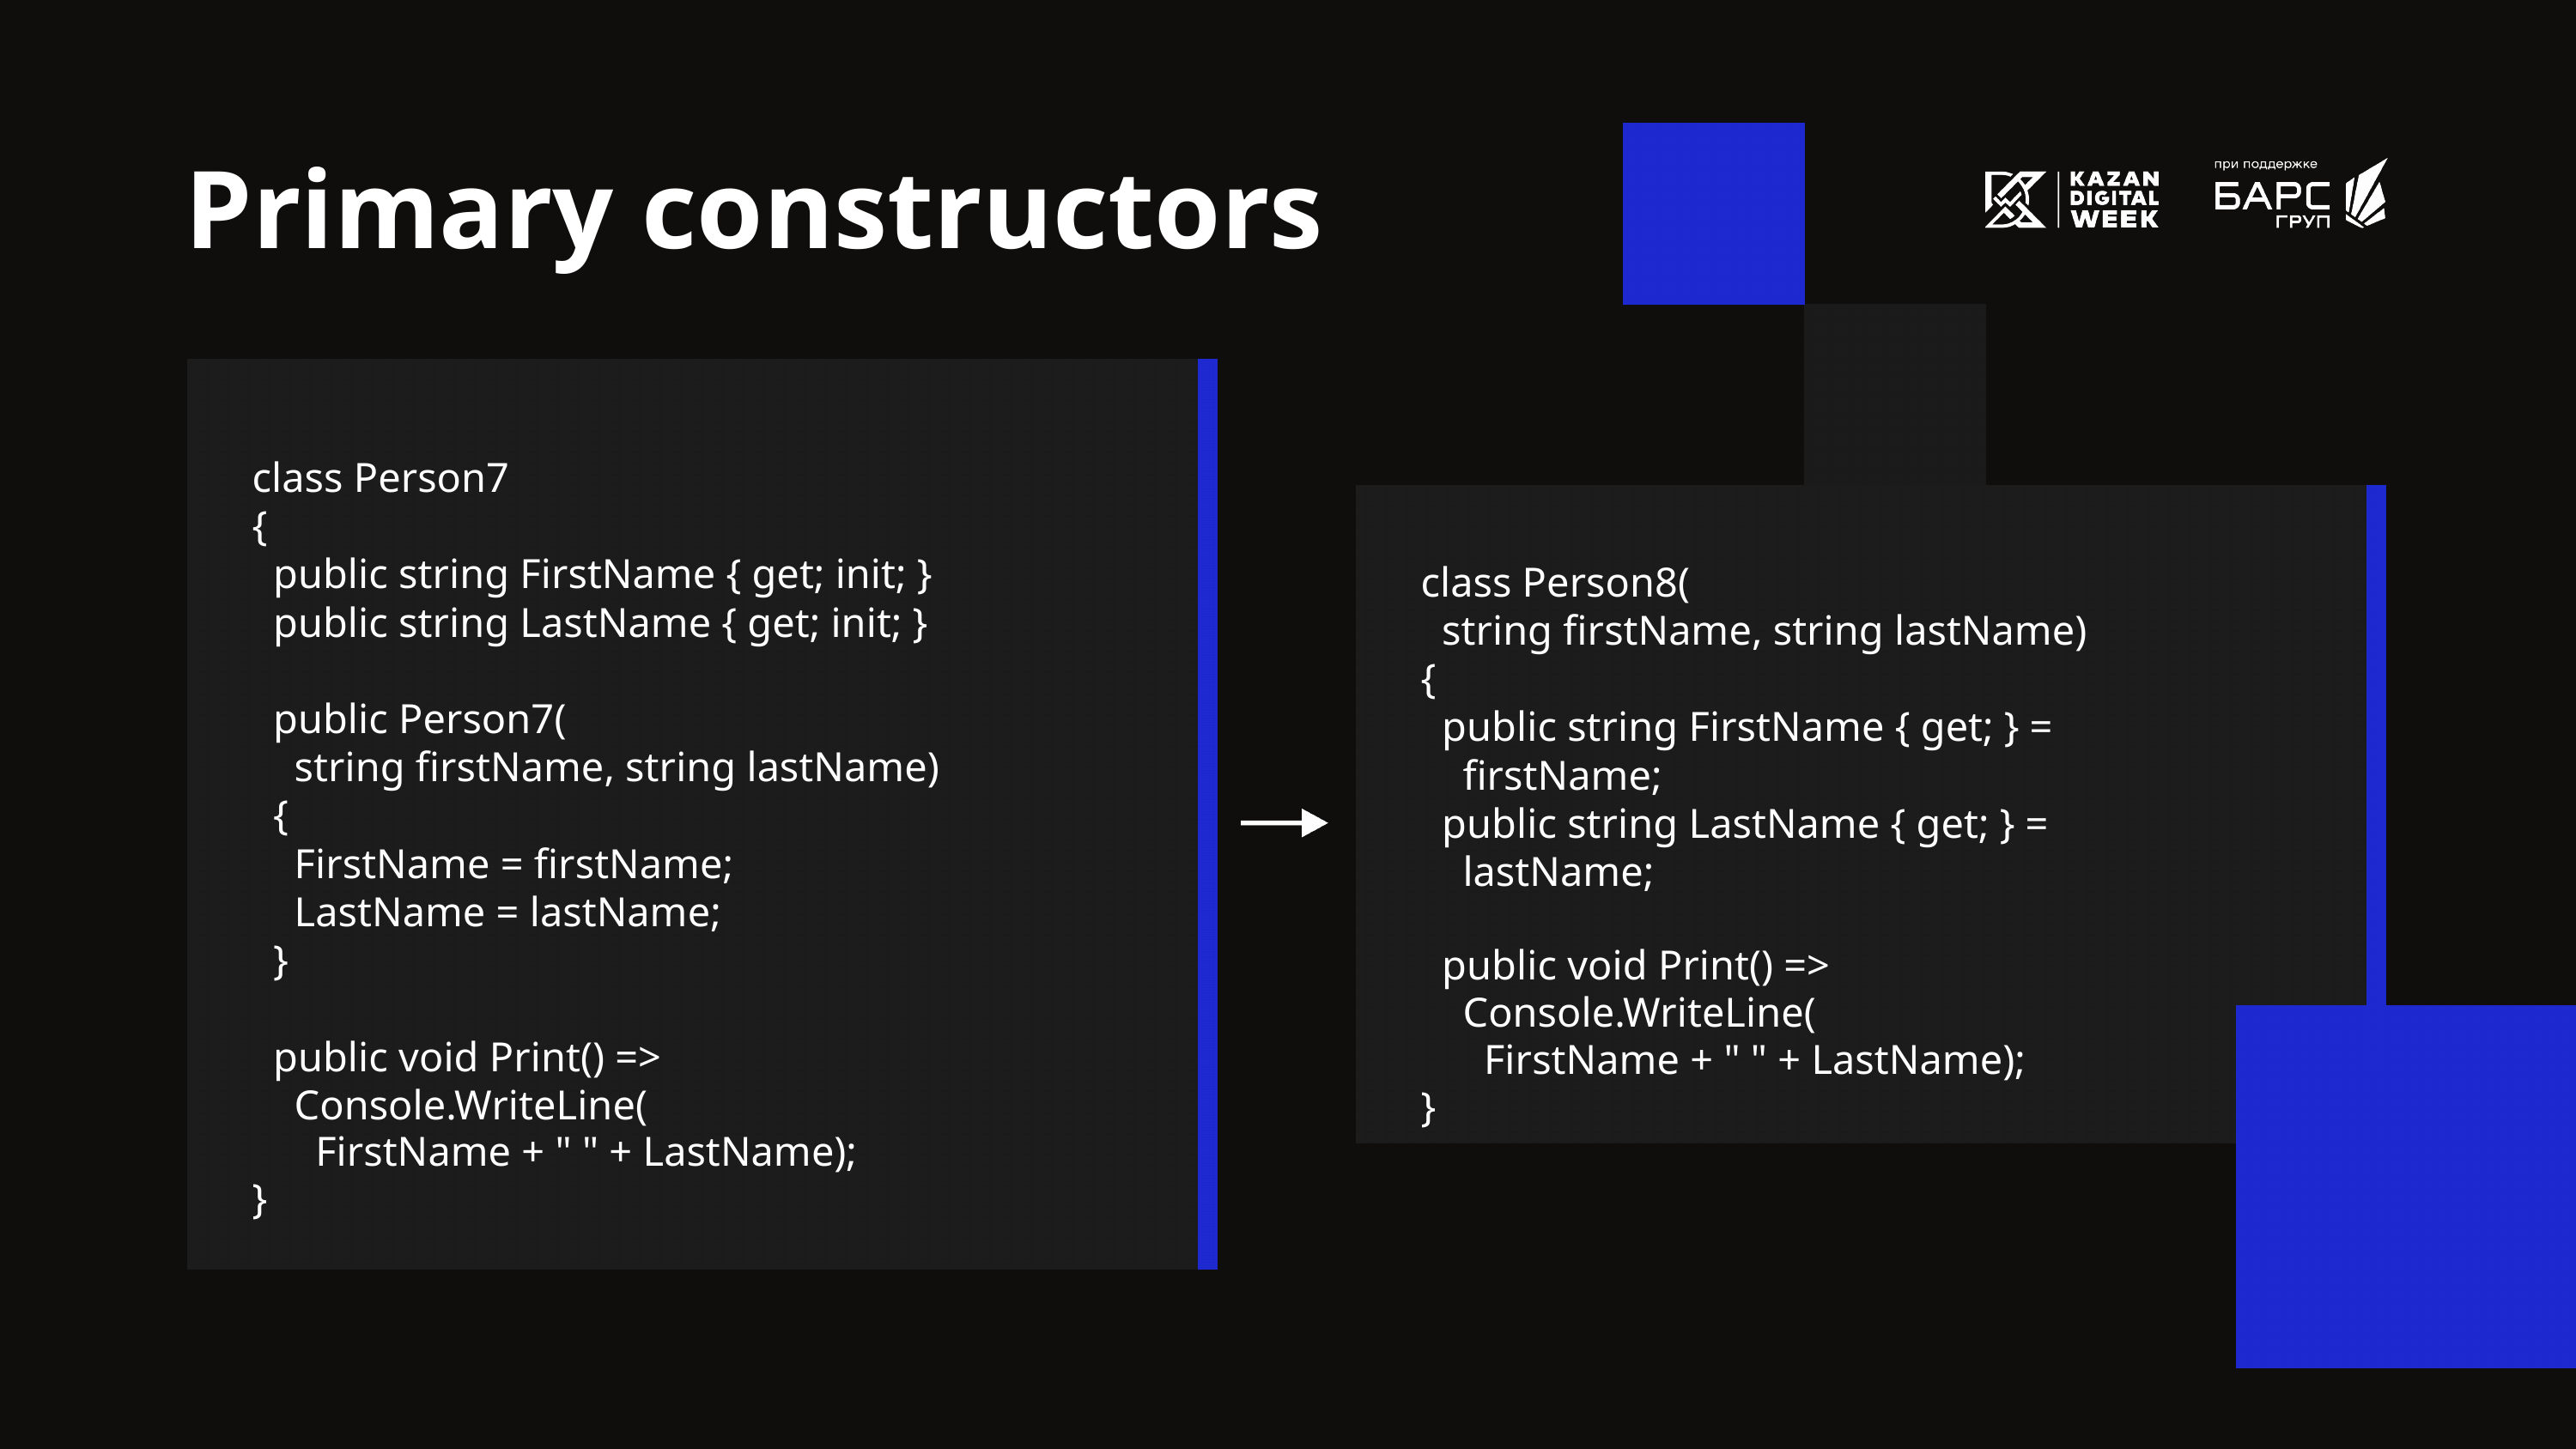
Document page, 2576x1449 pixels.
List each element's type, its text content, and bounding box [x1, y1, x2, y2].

picture [187, 359, 1218, 1270]
picture [1985, 157, 2389, 228]
picture [1356, 123, 2576, 1368]
picture [1241, 807, 1328, 839]
text_box Primary constructors [185, 147, 1479, 270]
